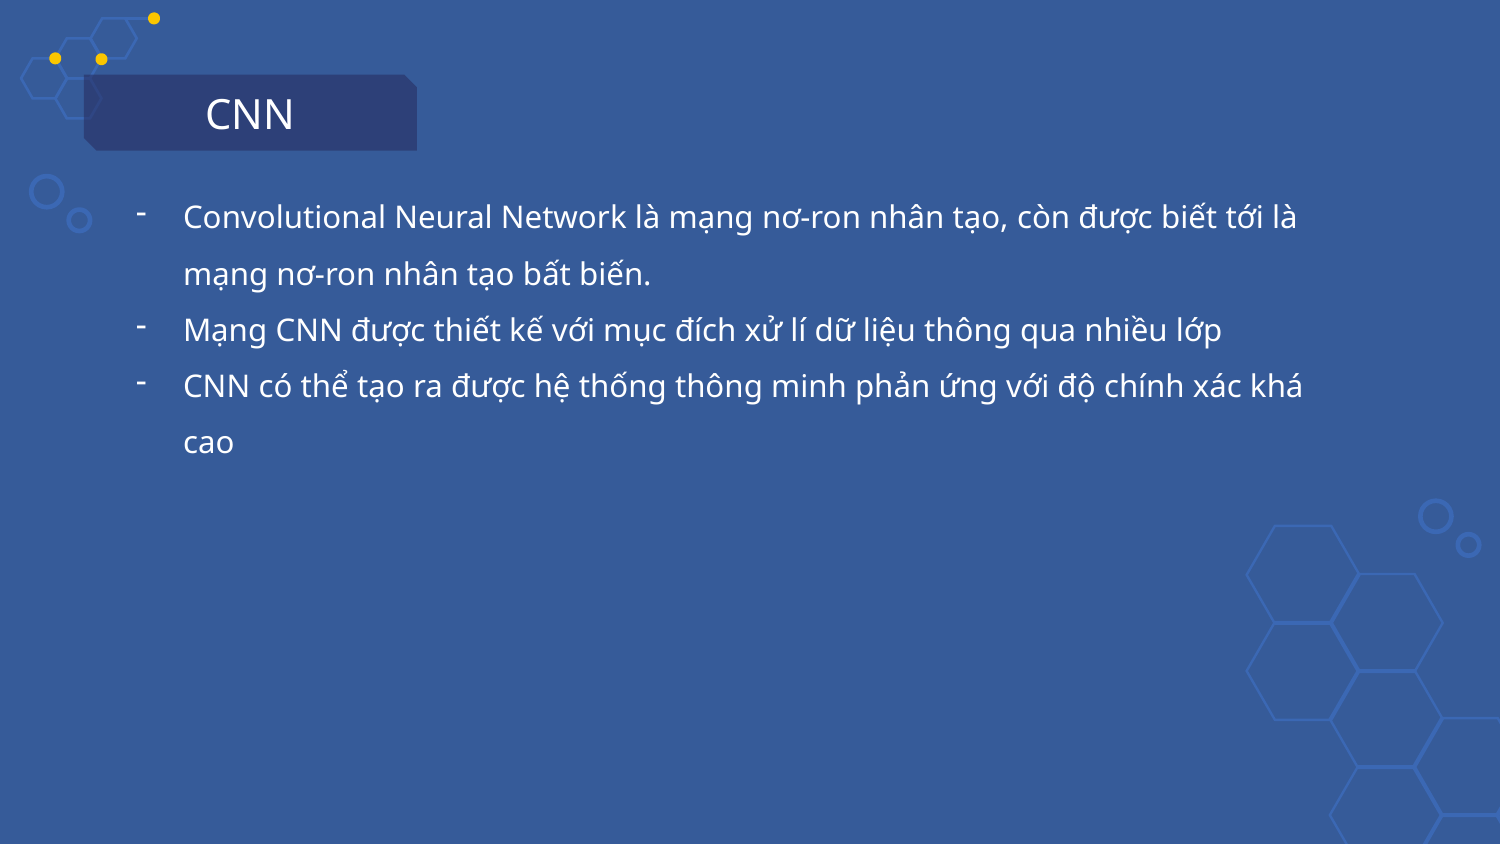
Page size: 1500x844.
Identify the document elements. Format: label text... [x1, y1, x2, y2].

text_box Convolutional Neural Network là mạng nơ-ron nhân tạo, còn được biết tới là mạng nơ-ron nhân tạo bất biến. Mạng CNN được thiết kế với mục đích xử lí dữ liệu thông qua nhiều lớp CNN có thể tạo ra được hệ thống thông minh phản ứng với độ chính xác khá cao [121, 164, 1332, 660]
text_box CNN [83, 74, 417, 151]
